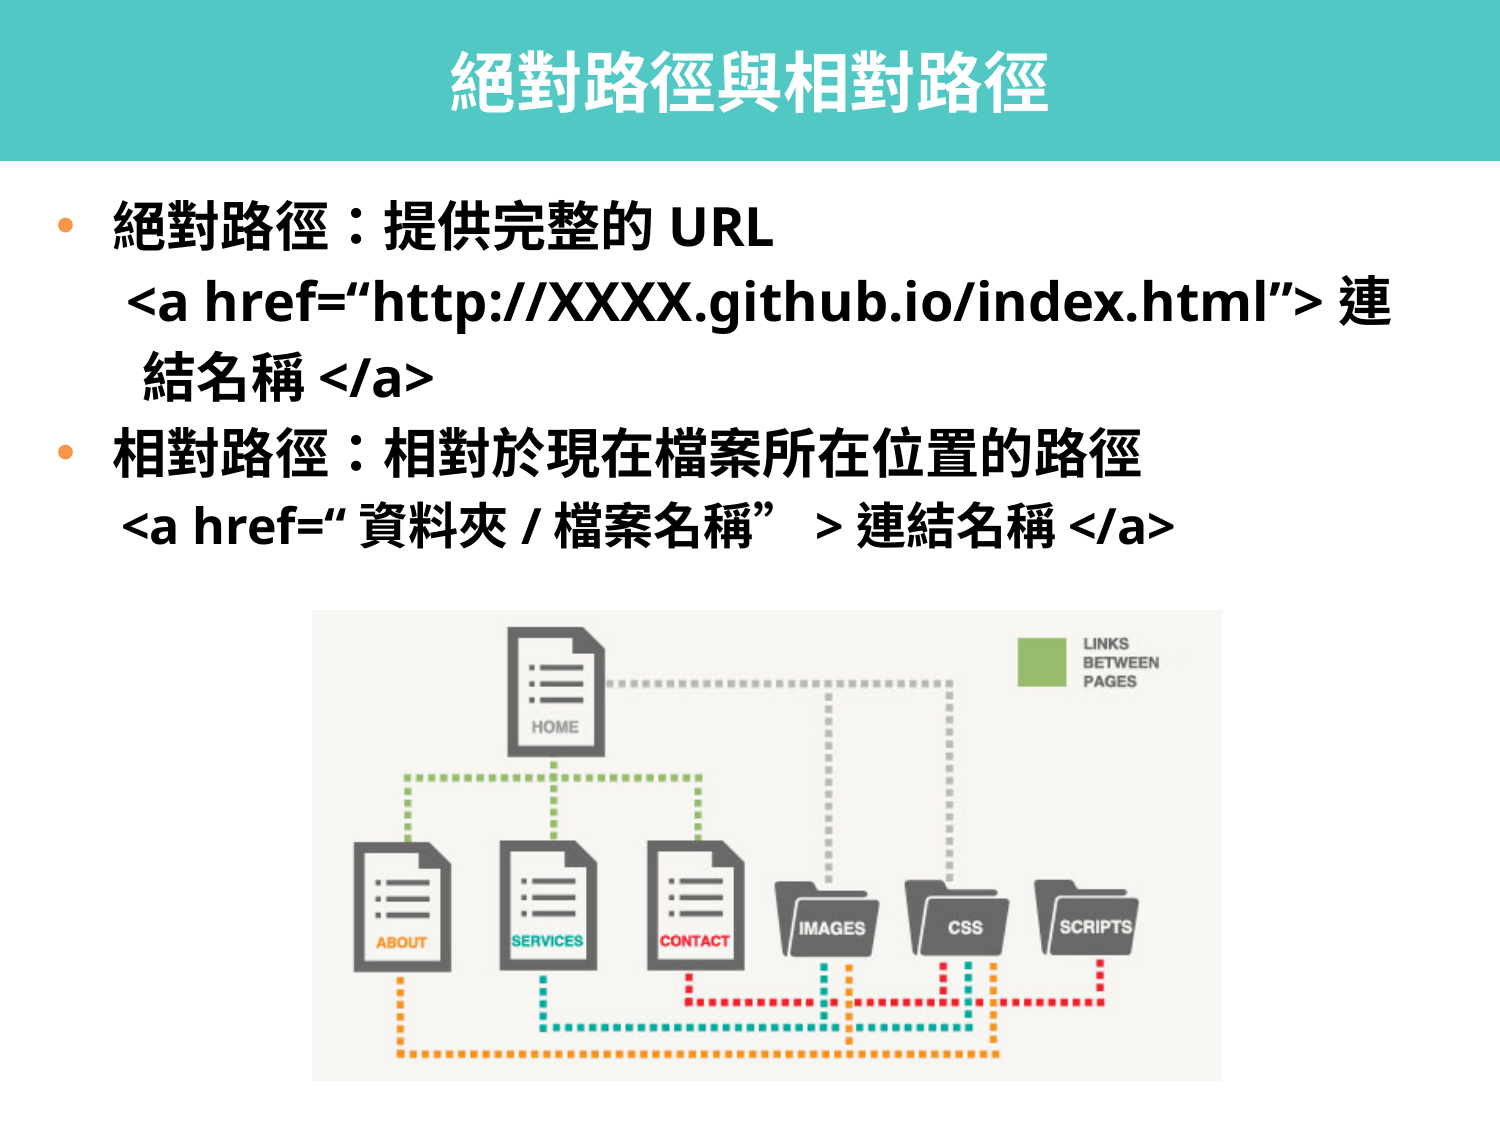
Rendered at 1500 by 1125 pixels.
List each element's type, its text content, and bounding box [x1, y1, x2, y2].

title 絕對路徑與相對路徑 [0, 0, 1500, 161]
list 絕對路徑：提供完整的URL <a href=“http://XXXX.github.io/index.html”>連 結名稱</a> 相對路徑：相對於現在檔案所在位置的路徑 <a href=“資料夾/檔案名稱”>連結名稱</a> [41, 184, 1459, 1106]
picture [312, 610, 1222, 1081]
